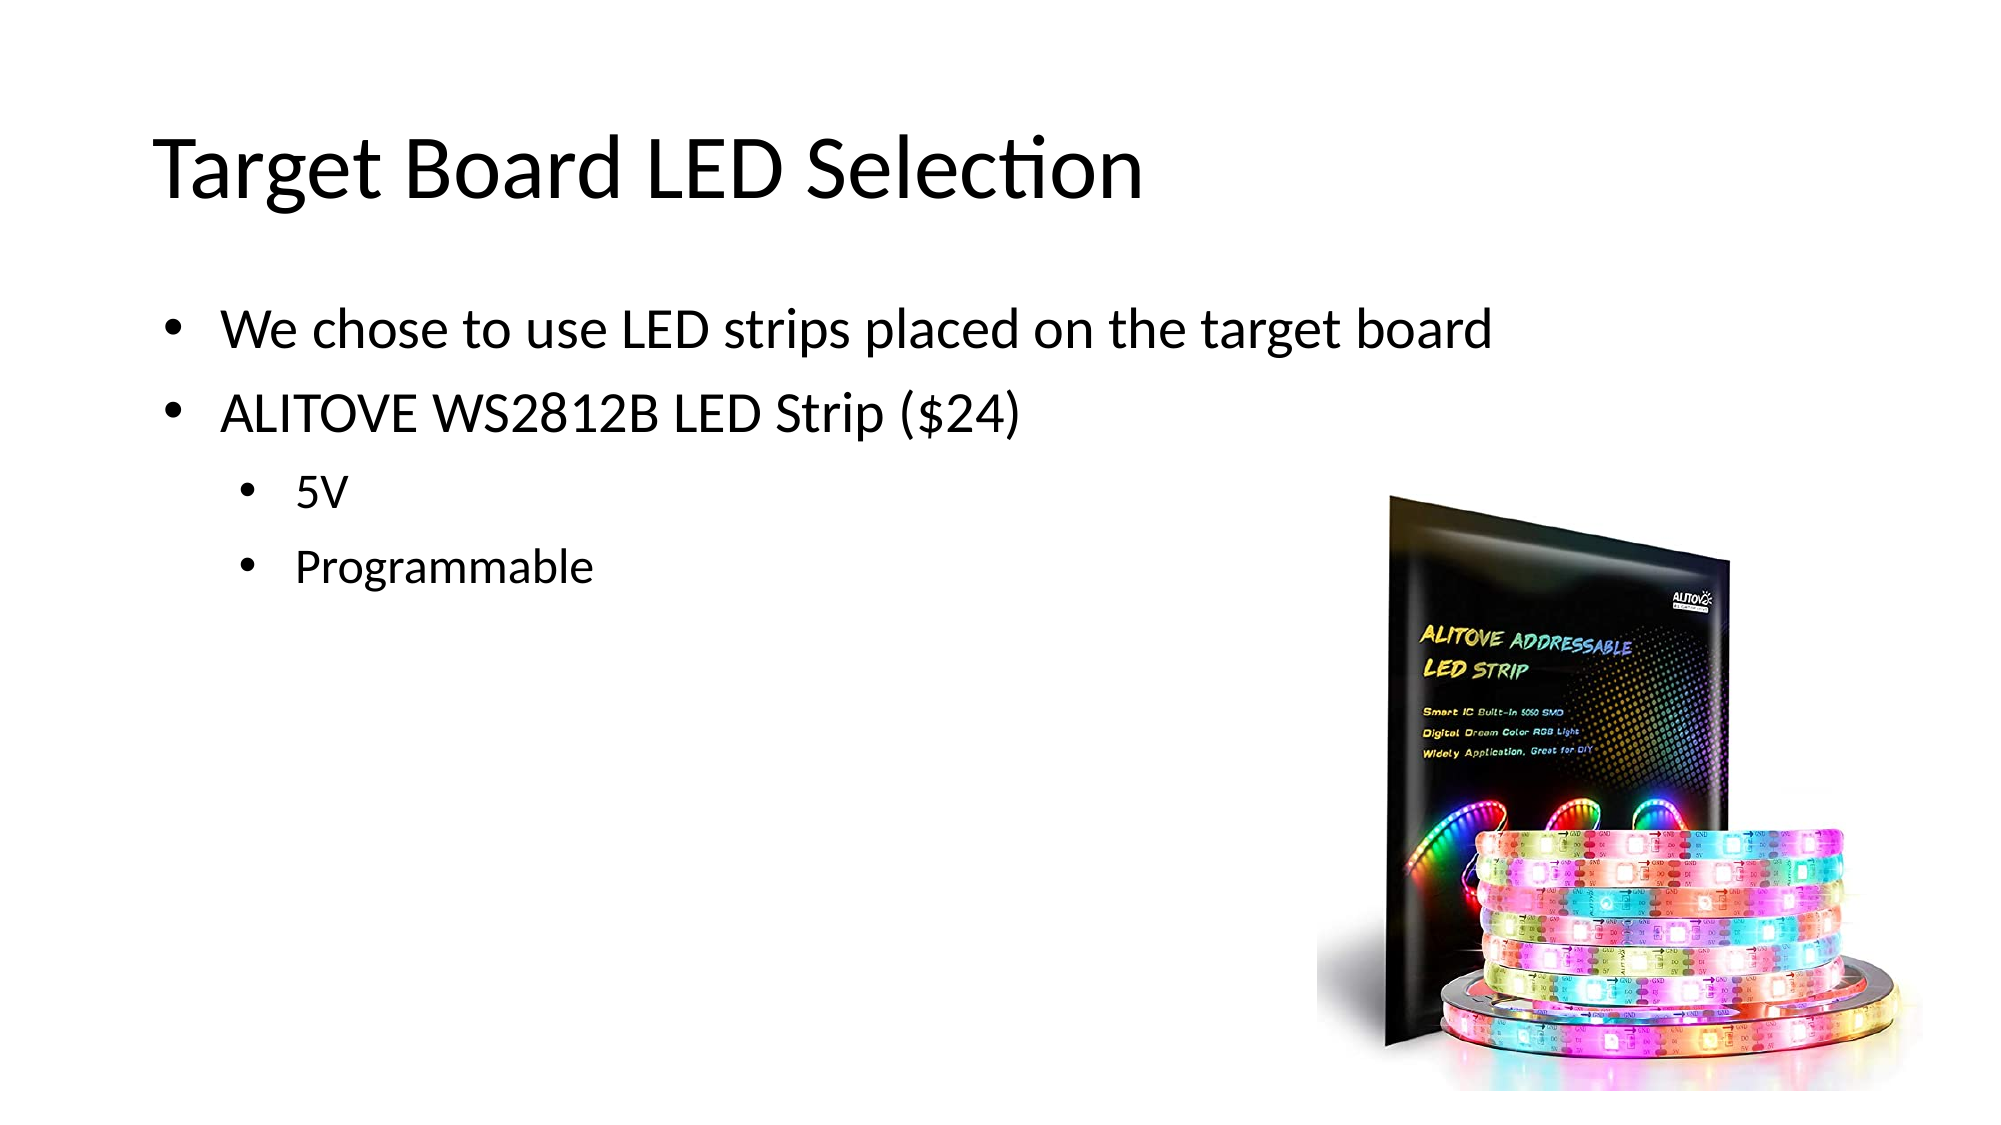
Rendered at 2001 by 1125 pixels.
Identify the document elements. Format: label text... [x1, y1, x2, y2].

picture [1317, 494, 1923, 1092]
list We chose to use LED strips placed on the target board ALITOVE WS2812B LED Strip ($24) 5V Programmable [130, 290, 1884, 1005]
title Target Board LED Selection [137, 59, 1863, 278]
